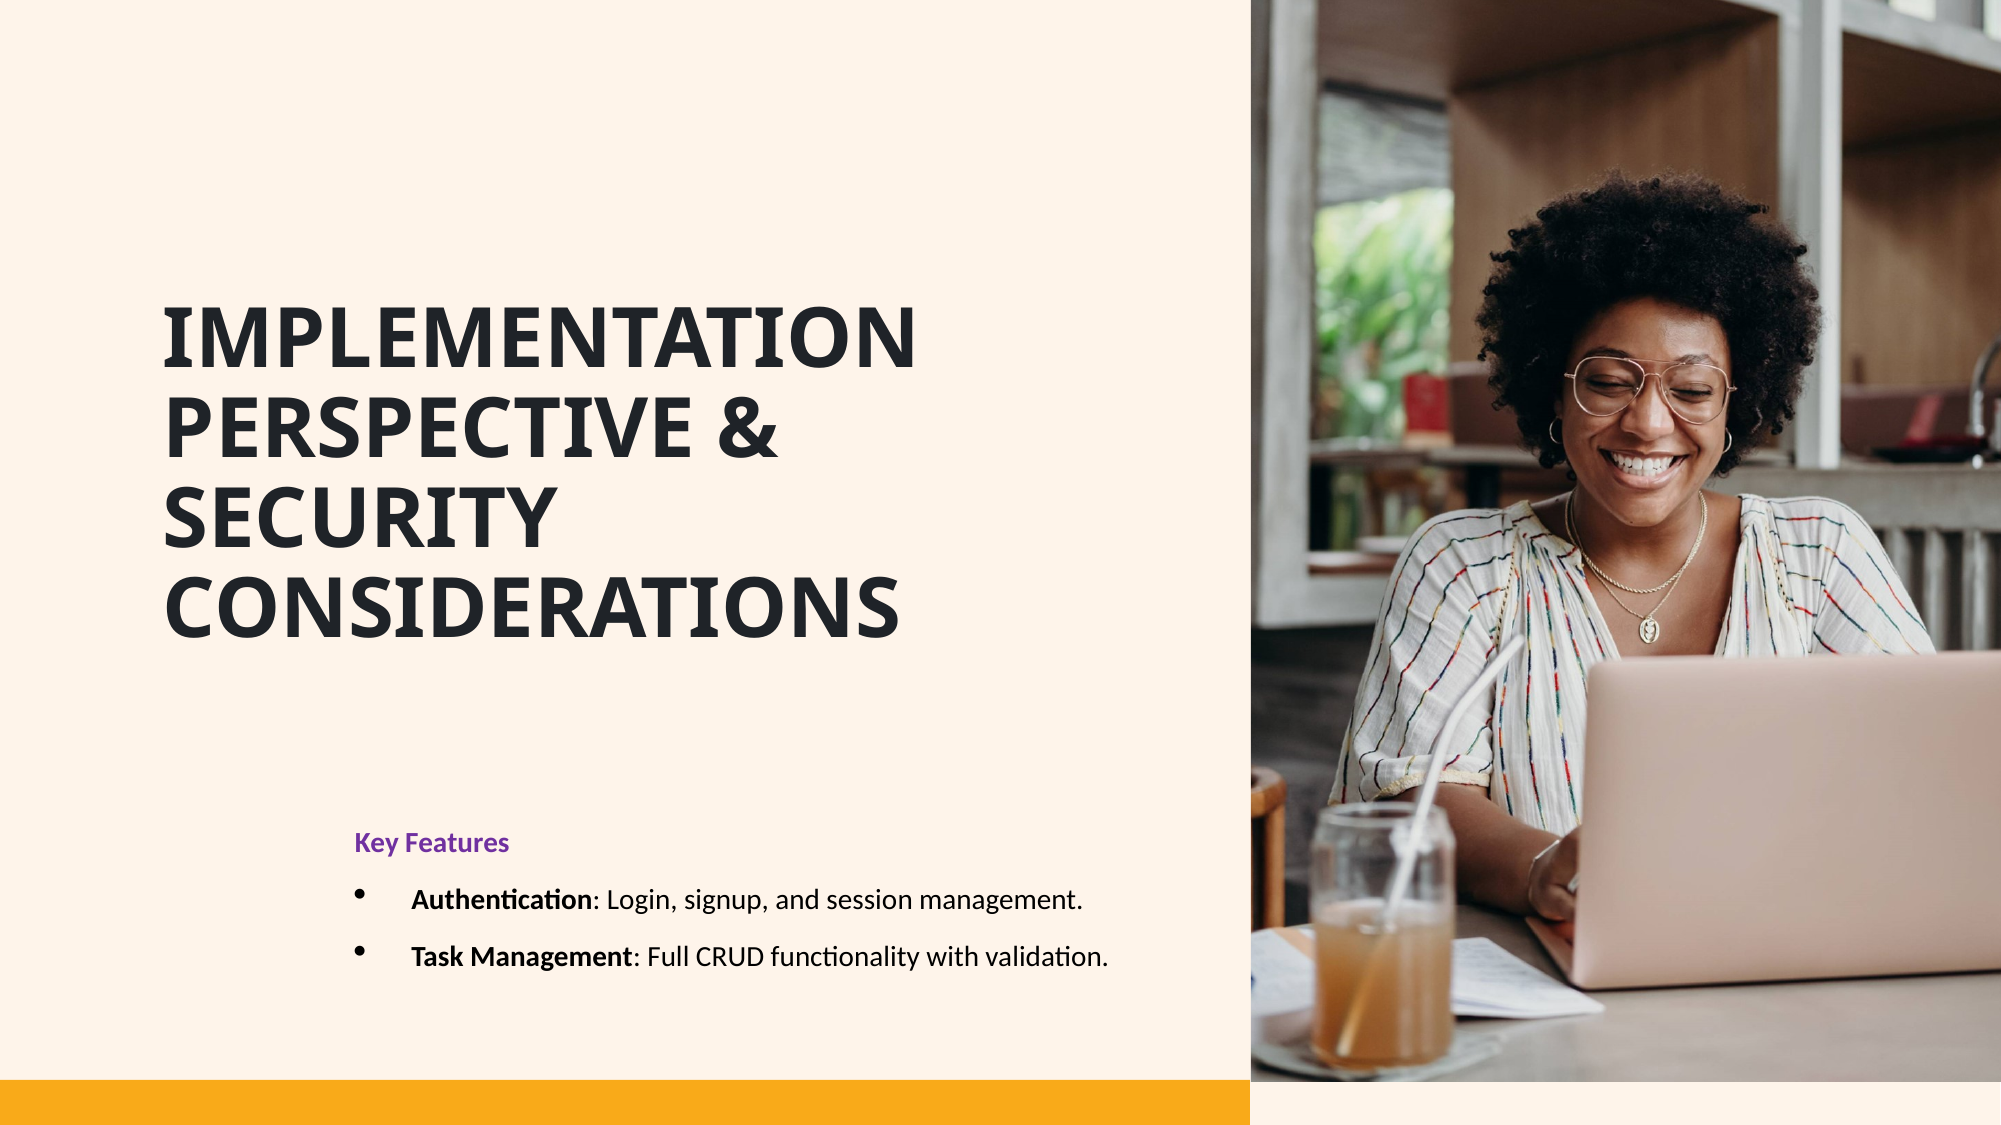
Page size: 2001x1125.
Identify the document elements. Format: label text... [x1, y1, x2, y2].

text_box Key Features Authentication: Login, signup, and session management. Task Management: Full CRUD functionality with validation. [340, 811, 1250, 1042]
picture [1250, 0, 2001, 1082]
title IMPLEMENTATION Perspective & SECURITY CONSIDERATIONS [147, 68, 1110, 663]
